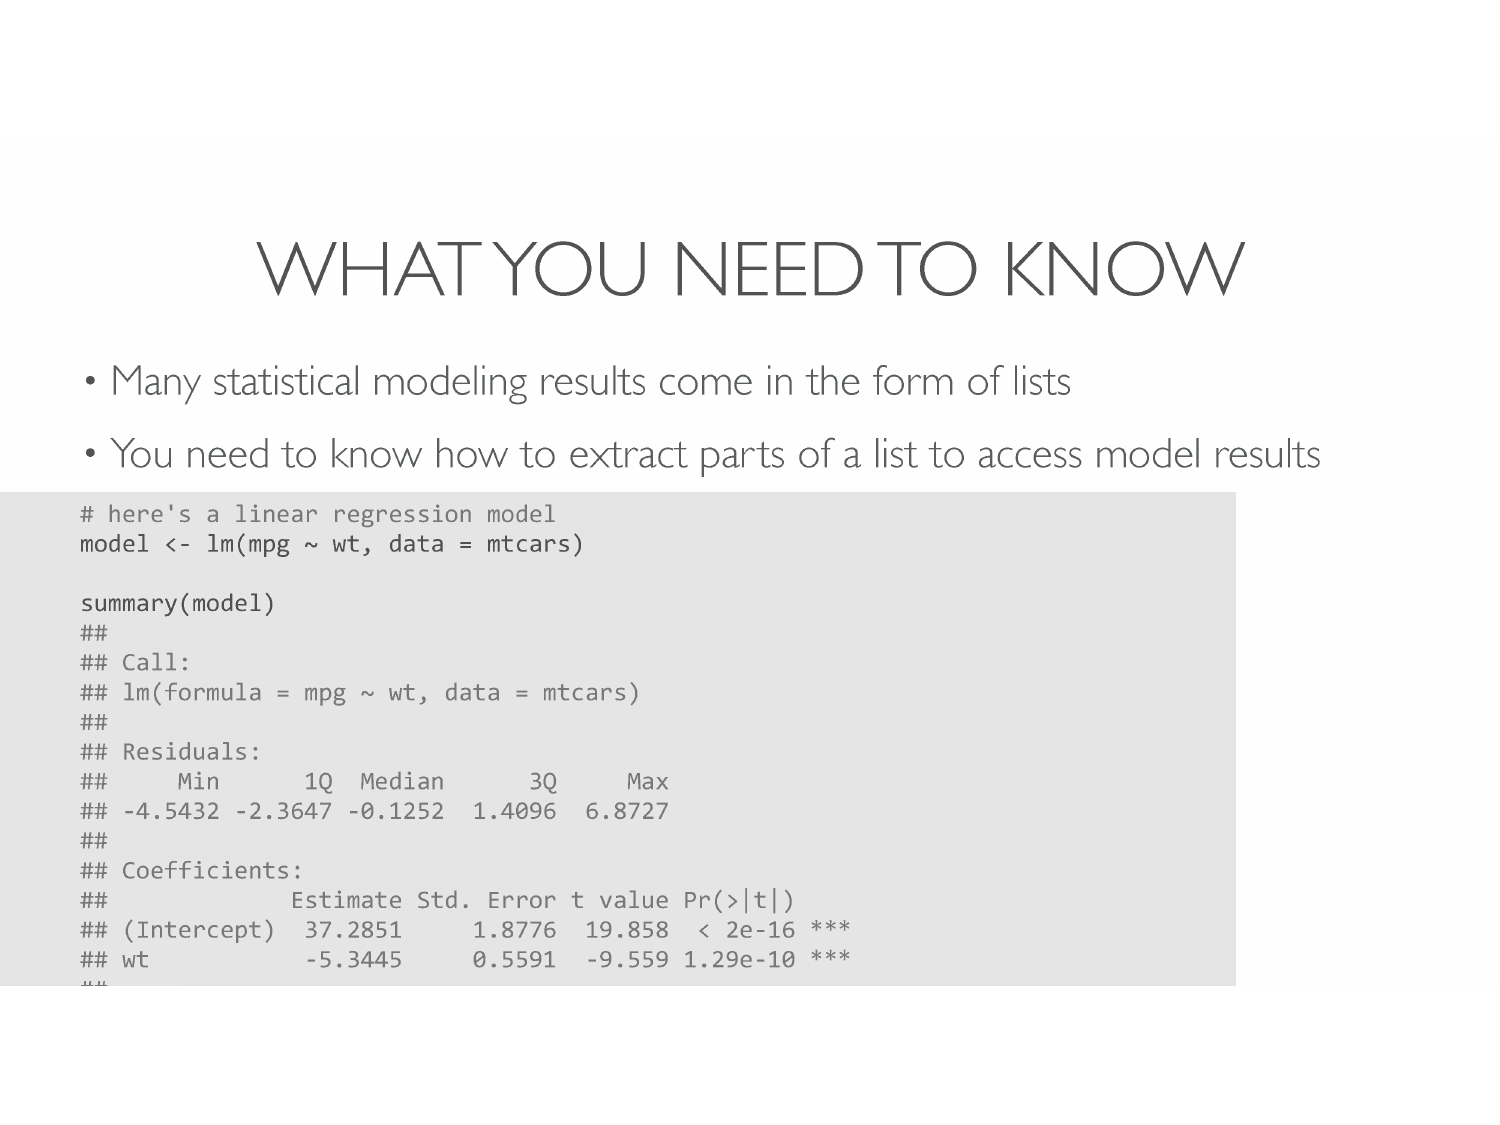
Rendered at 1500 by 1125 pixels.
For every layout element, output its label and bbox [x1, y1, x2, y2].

picture [0, 141, 1500, 987]
